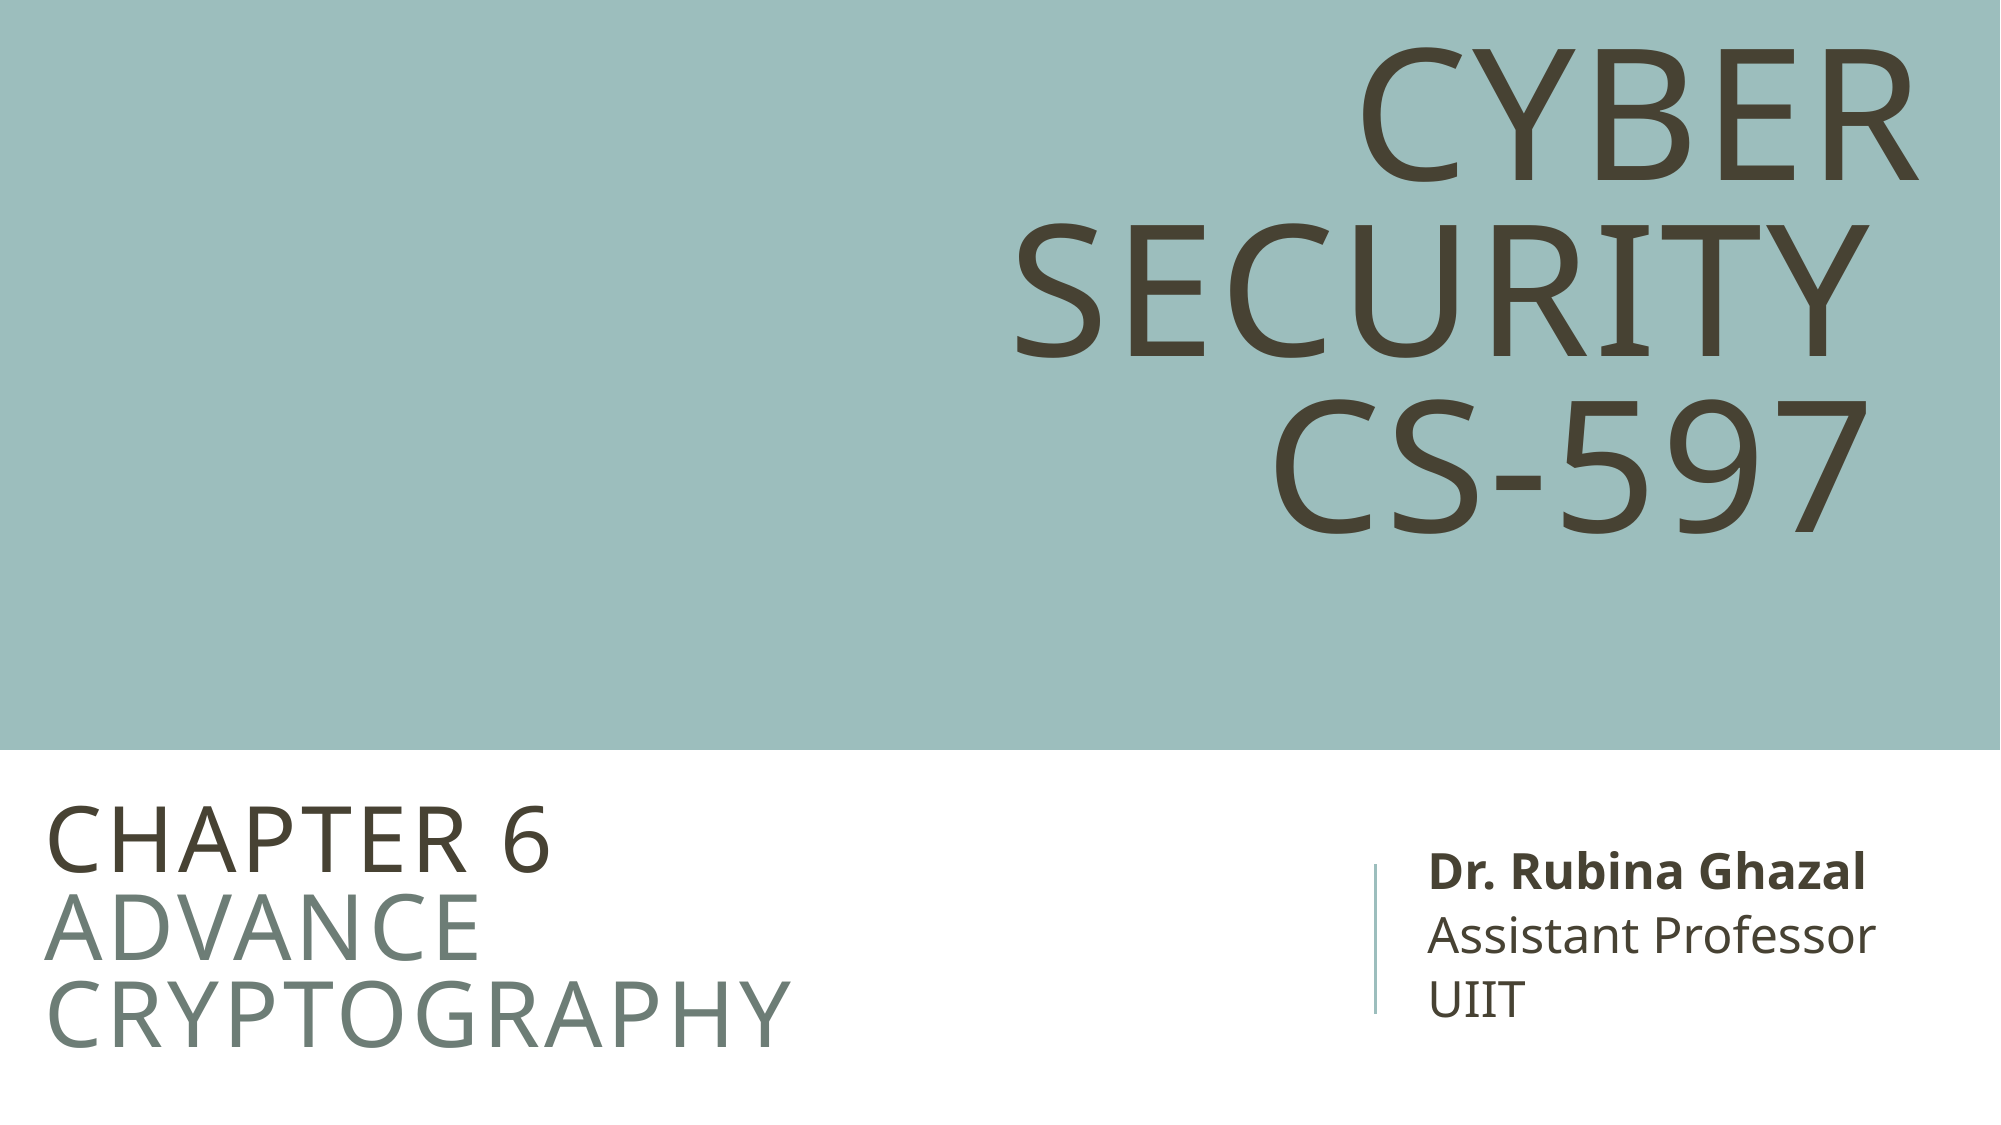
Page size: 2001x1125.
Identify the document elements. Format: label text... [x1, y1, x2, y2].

text_box Chapter 6 advance cryptography [29, 824, 1273, 1043]
title Cyber security CS-597 [881, 106, 1944, 325]
subtitle Dr. Rubina Ghazal Assistant Professor UIIT [1412, 813, 1938, 1054]
